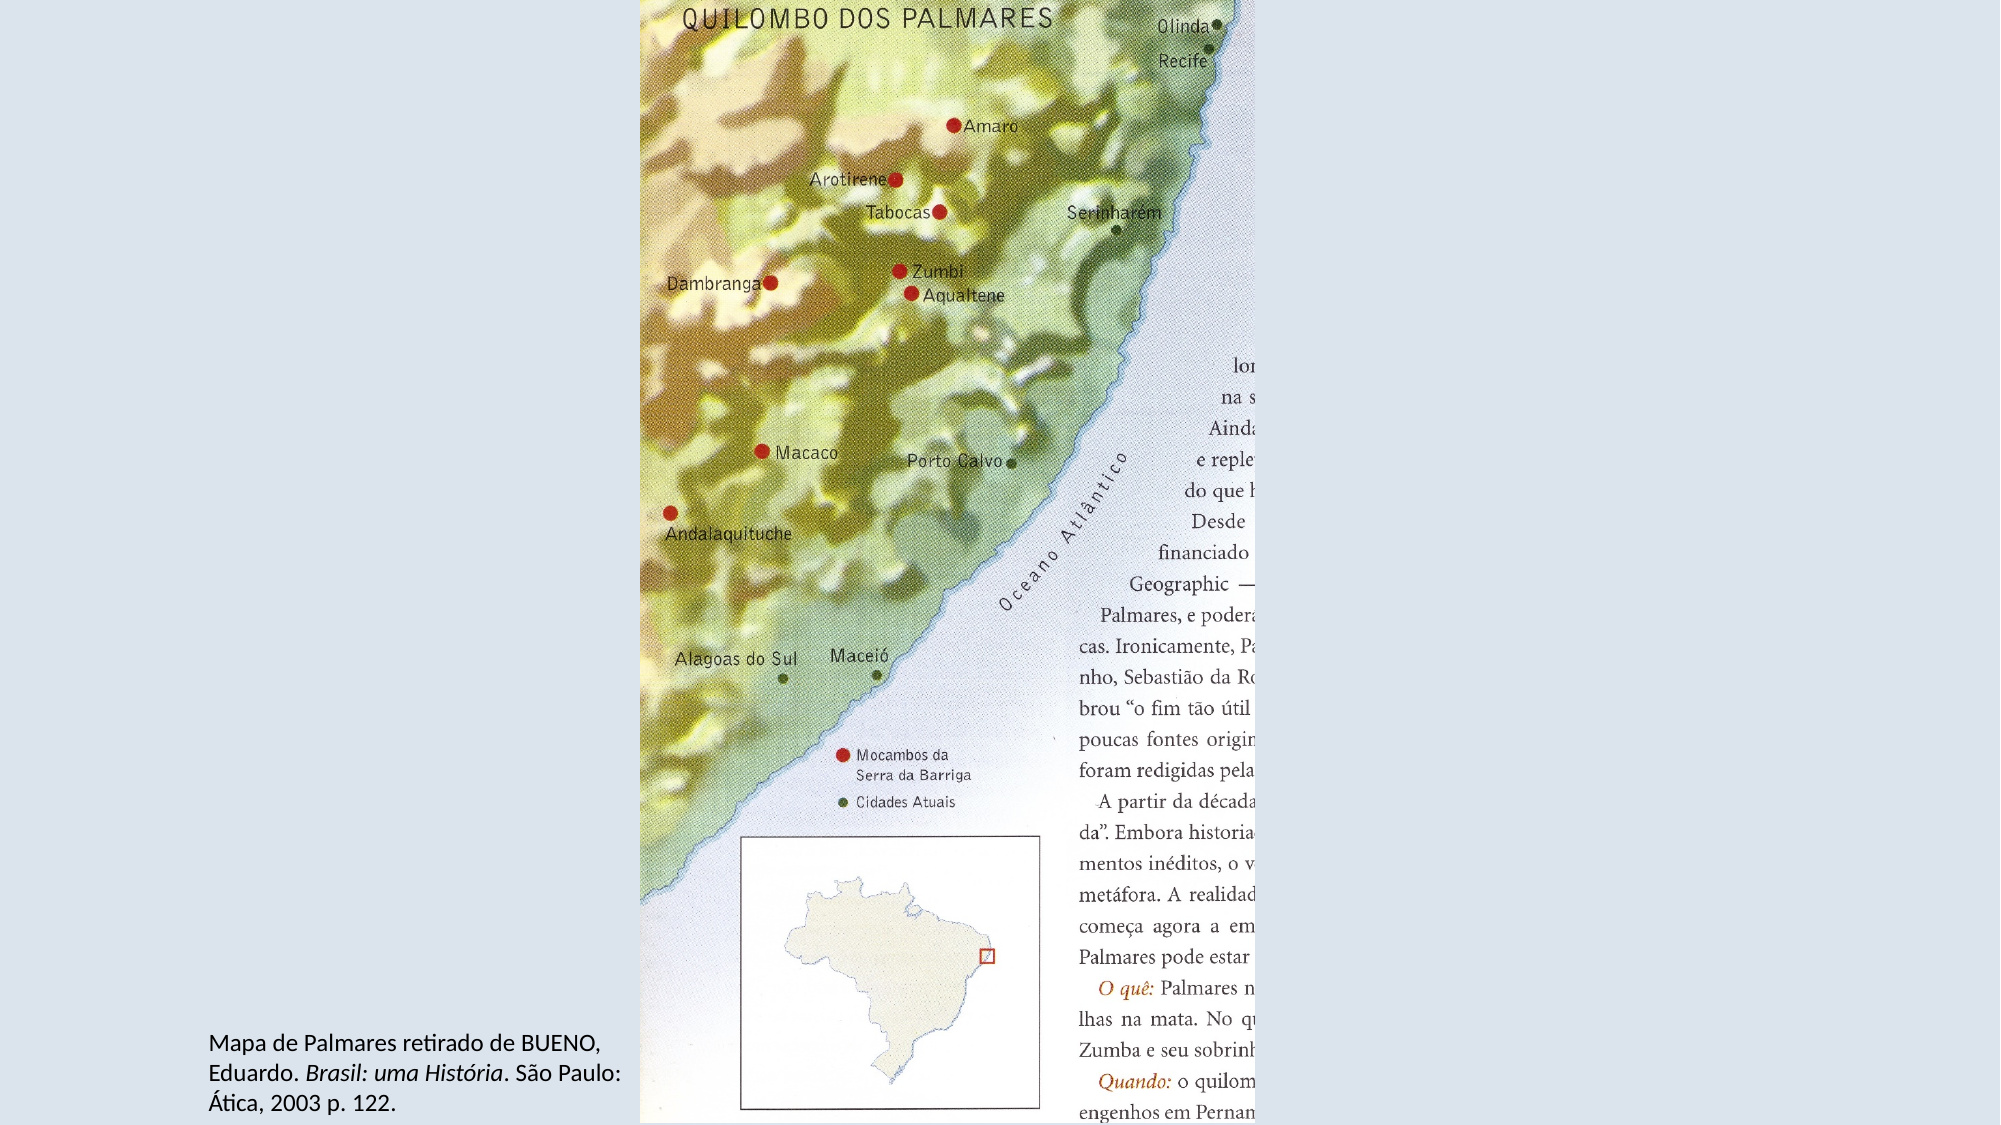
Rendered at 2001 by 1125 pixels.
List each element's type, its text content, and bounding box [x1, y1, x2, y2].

text_box Mapa de Palmares retirado de BUENO, Eduardo. Brasil: uma História. São Paulo: Ática, 2003 p. 122. [193, 1018, 670, 1124]
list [640, 0, 1257, 1123]
